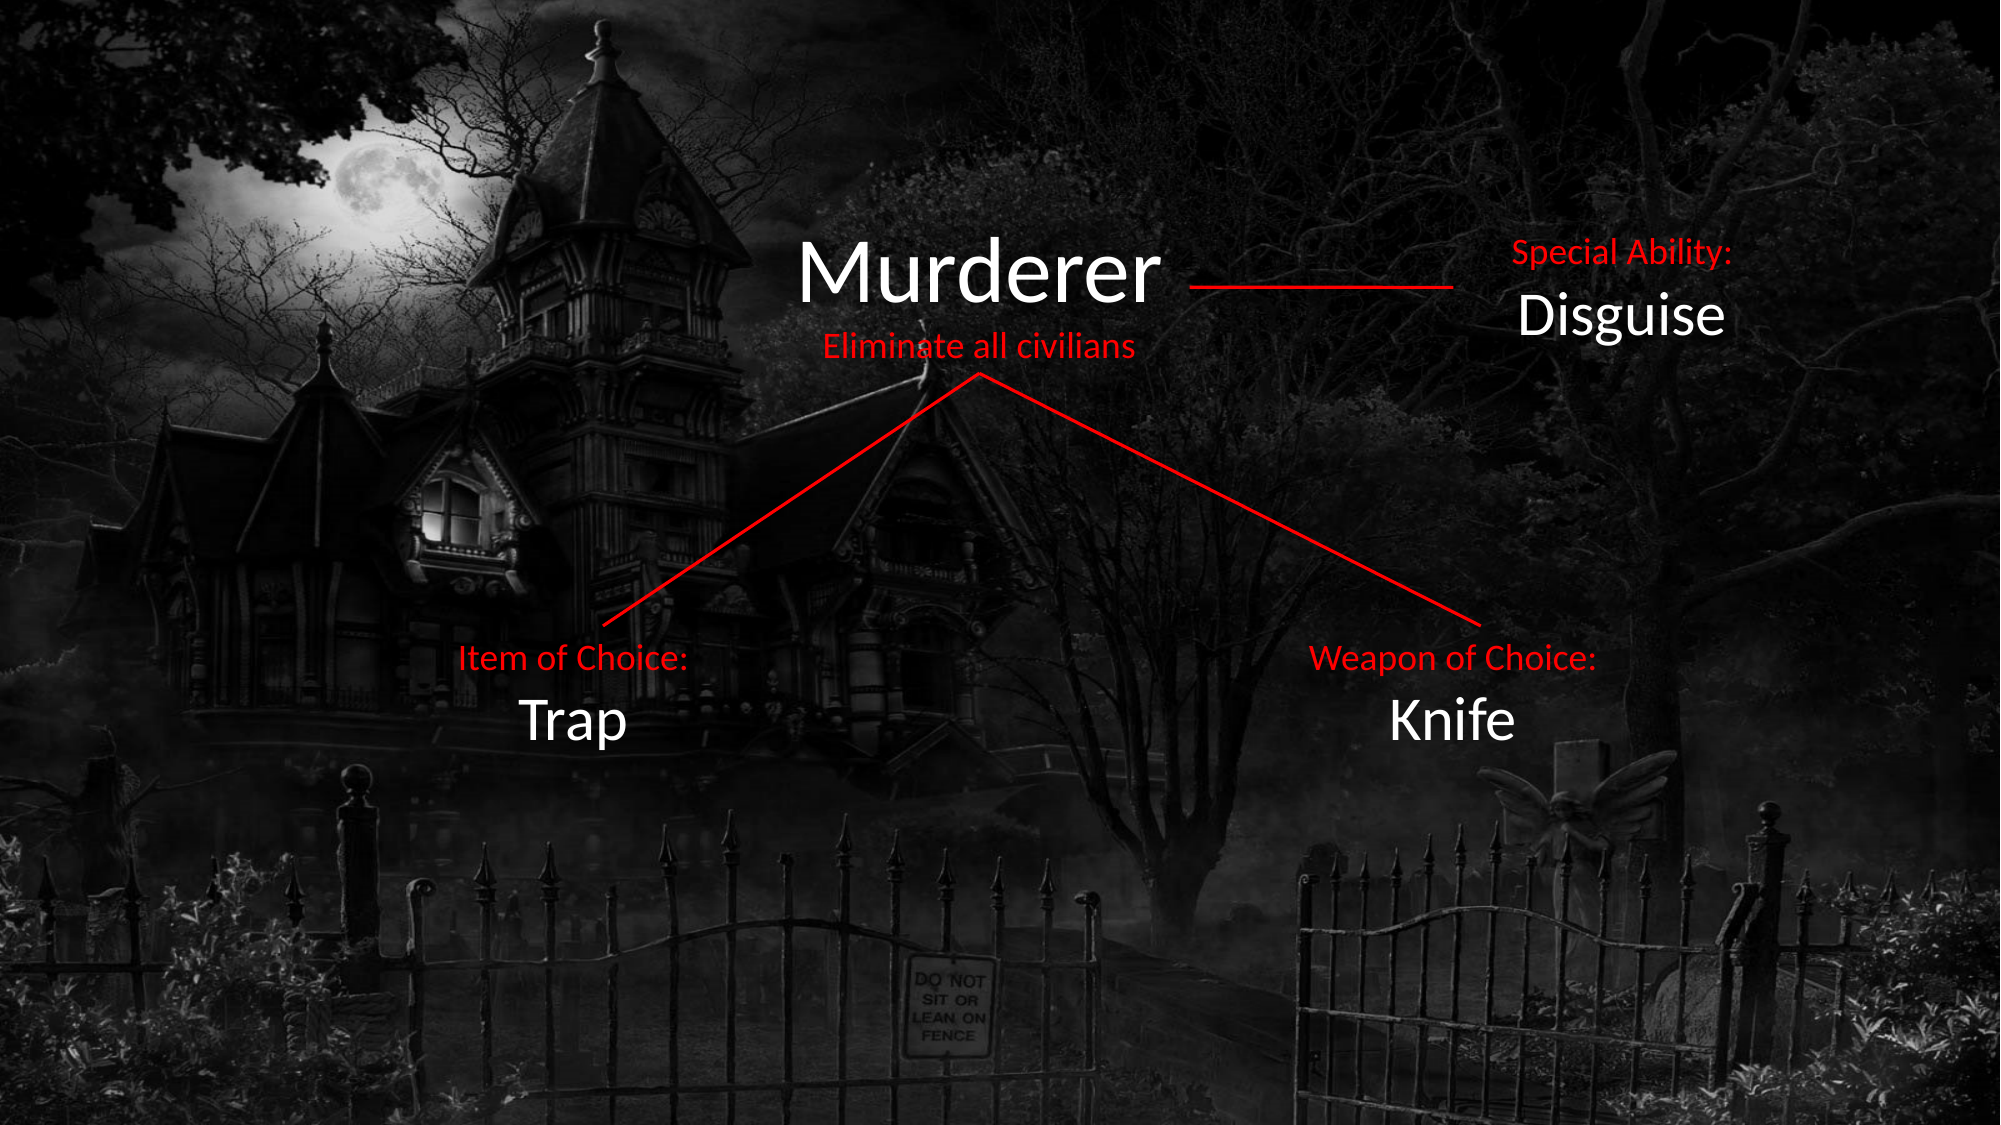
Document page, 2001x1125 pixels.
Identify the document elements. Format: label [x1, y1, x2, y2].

text_box [602, 375, 980, 626]
picture [0, 0, 2000, 1125]
text_box [980, 375, 1481, 626]
